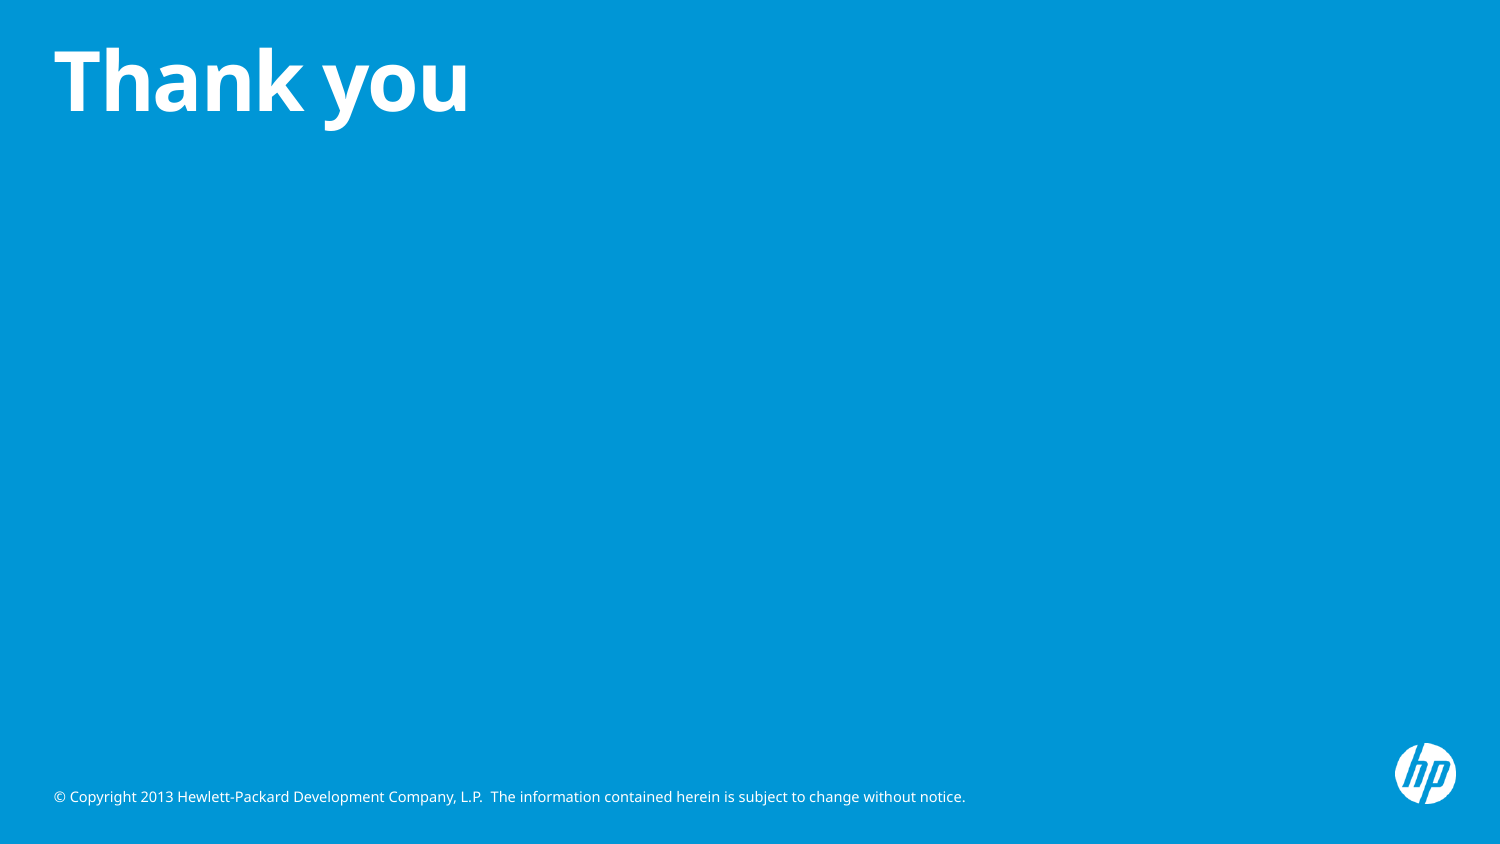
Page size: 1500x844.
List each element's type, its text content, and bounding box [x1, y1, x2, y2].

picture [1396, 744, 1455, 803]
title Thank you [53, 39, 1239, 369]
picture [1434, 765, 1443, 783]
